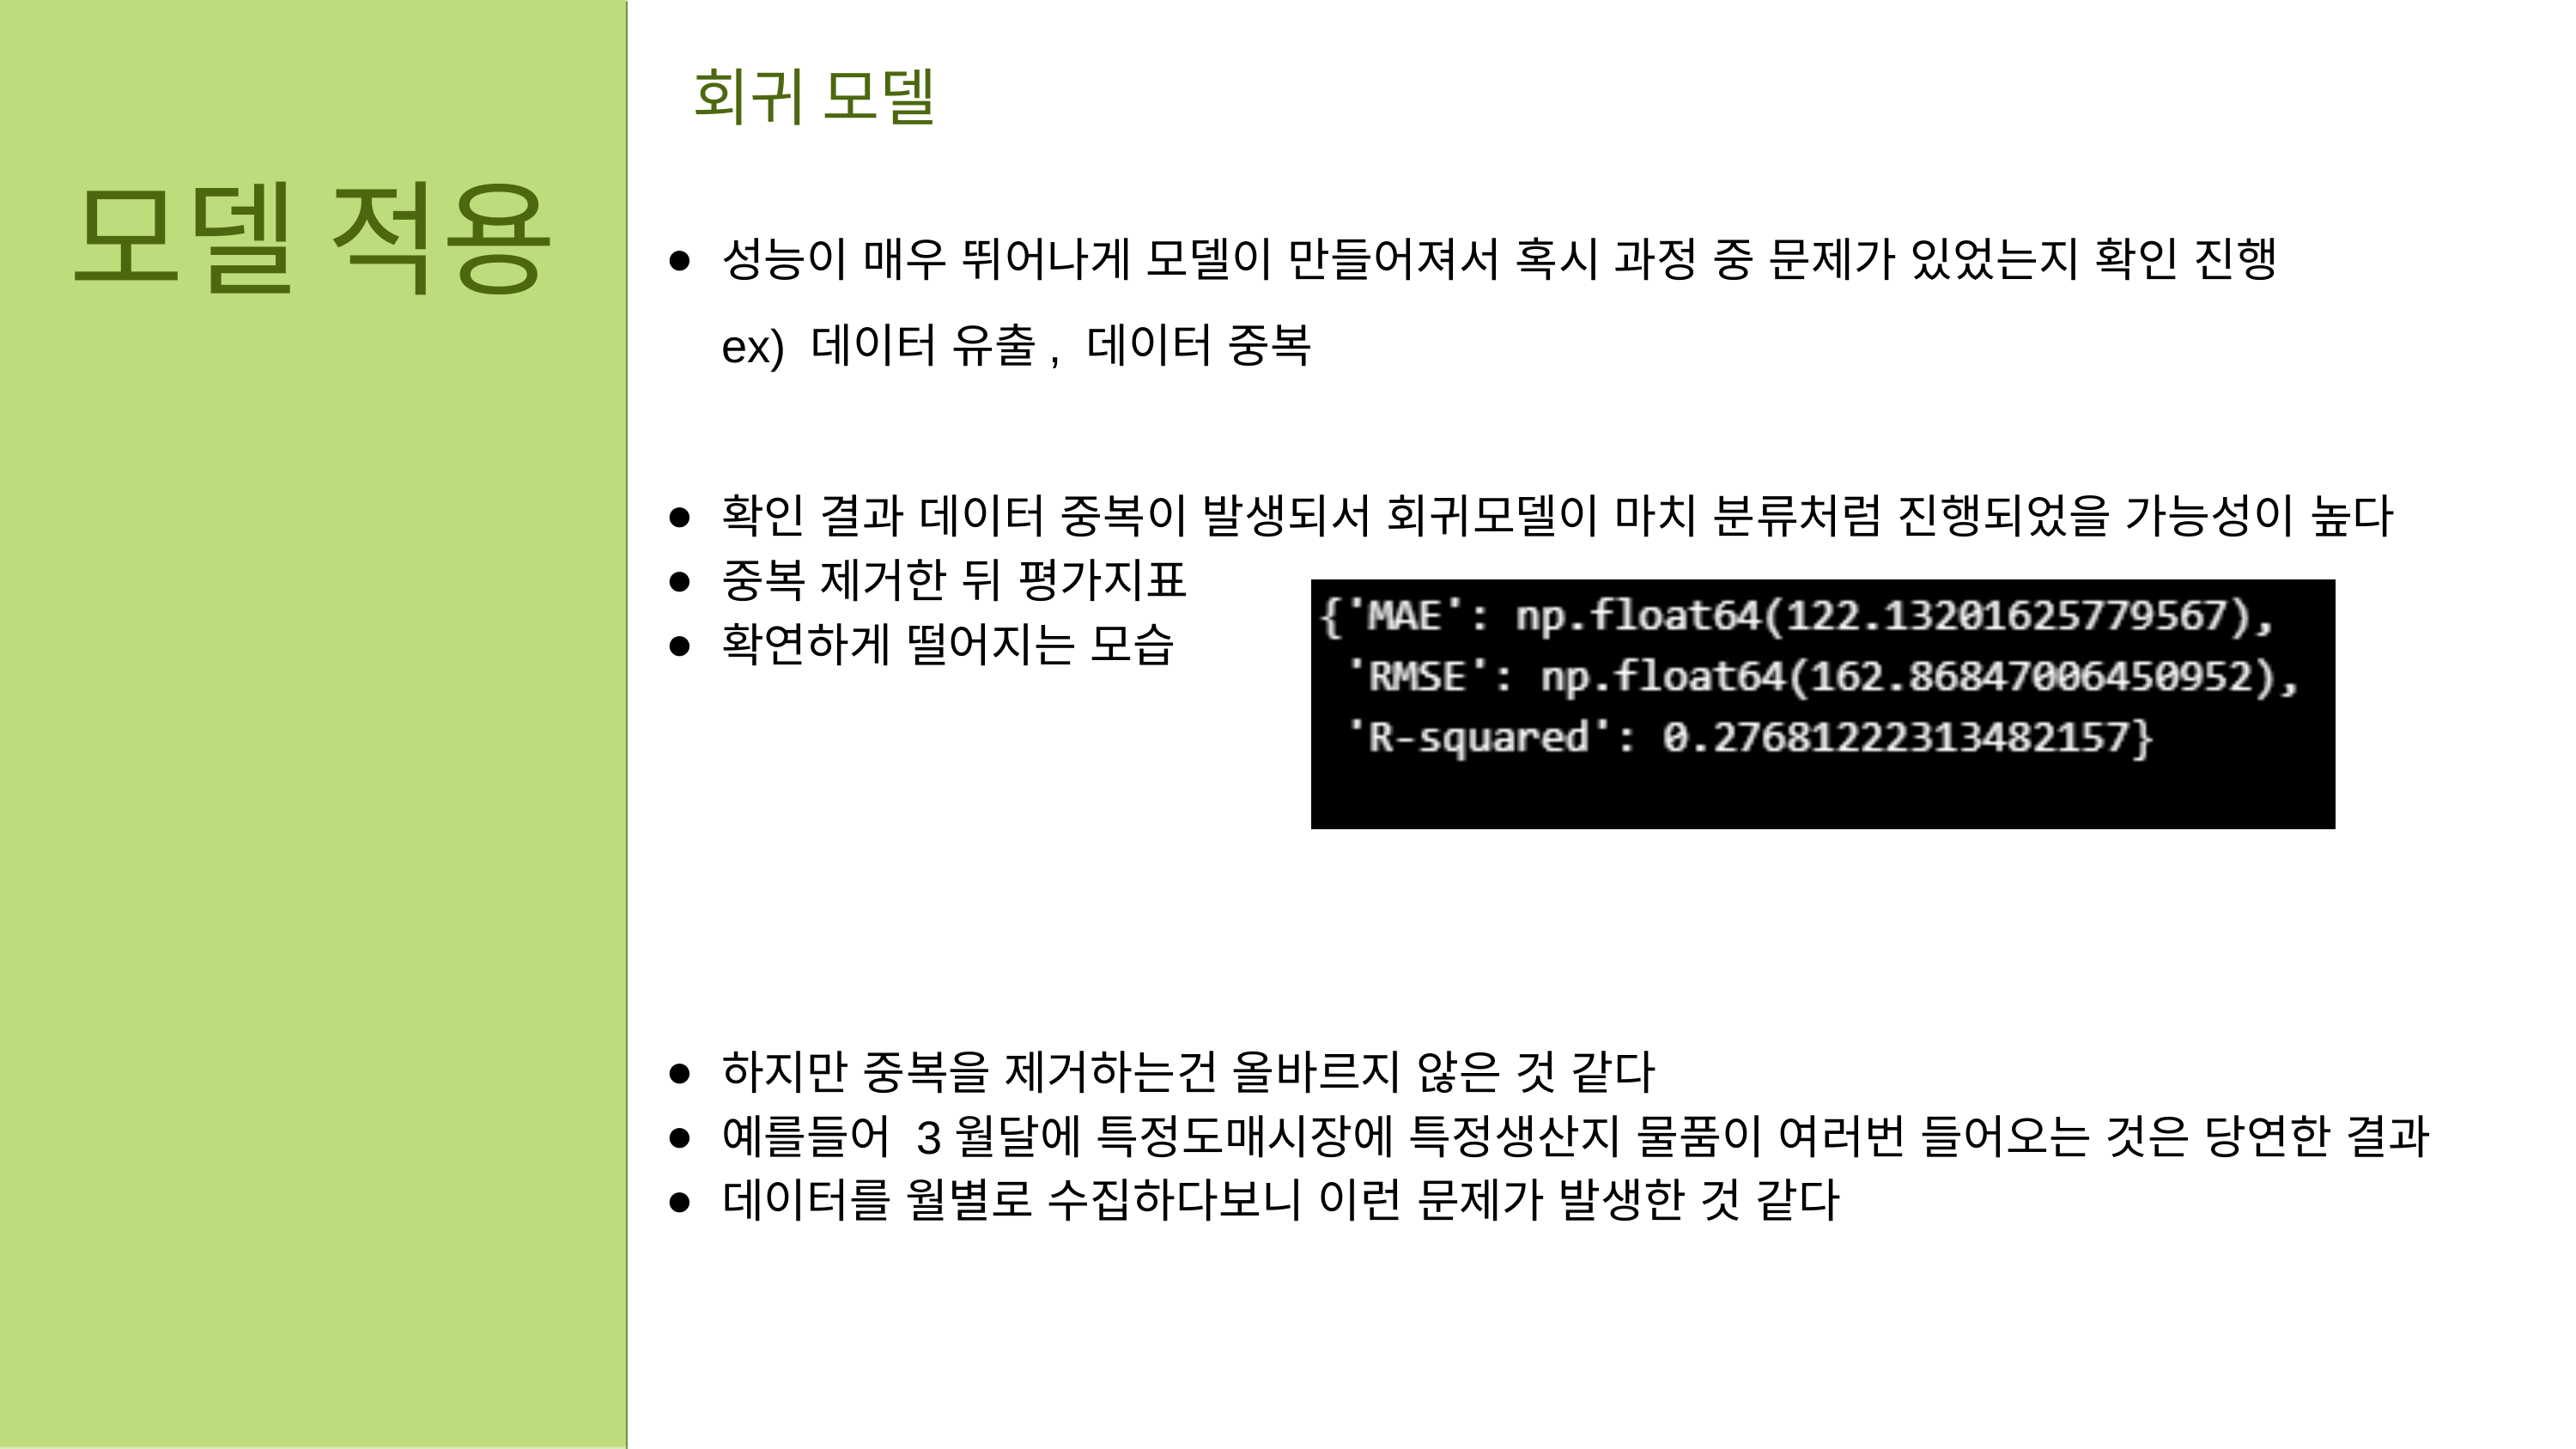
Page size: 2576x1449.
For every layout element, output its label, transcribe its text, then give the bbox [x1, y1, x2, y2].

text_box 회귀 모델 [679, 47, 1553, 192]
text_box 성능이 매우 뛰어나게 모델이 만들어져서 혹시 과정 중 문제가 있었는지 확인 진행 ex) 데이터 유출, 데이터 중복 확인 결과 데이터 중복이 발생되서 회귀모델이 마치 분류처럼 진행되었을 가능성이 높다 중복 제거한 뒤 평가지표 확연하게 떨어지는 모습 하지만 중복을 제거하는건 올바르지 않은 것 같다 예를들어 3월달에 특정도매시장에 특정생산지 물품이 여러번 들어오는 것은 당연한 결과 데이터를 월별로 수집하다보니 이런 문제가 발생한 것 같다 [643, 209, 2576, 1449]
picture [0, 0, 2336, 1449]
